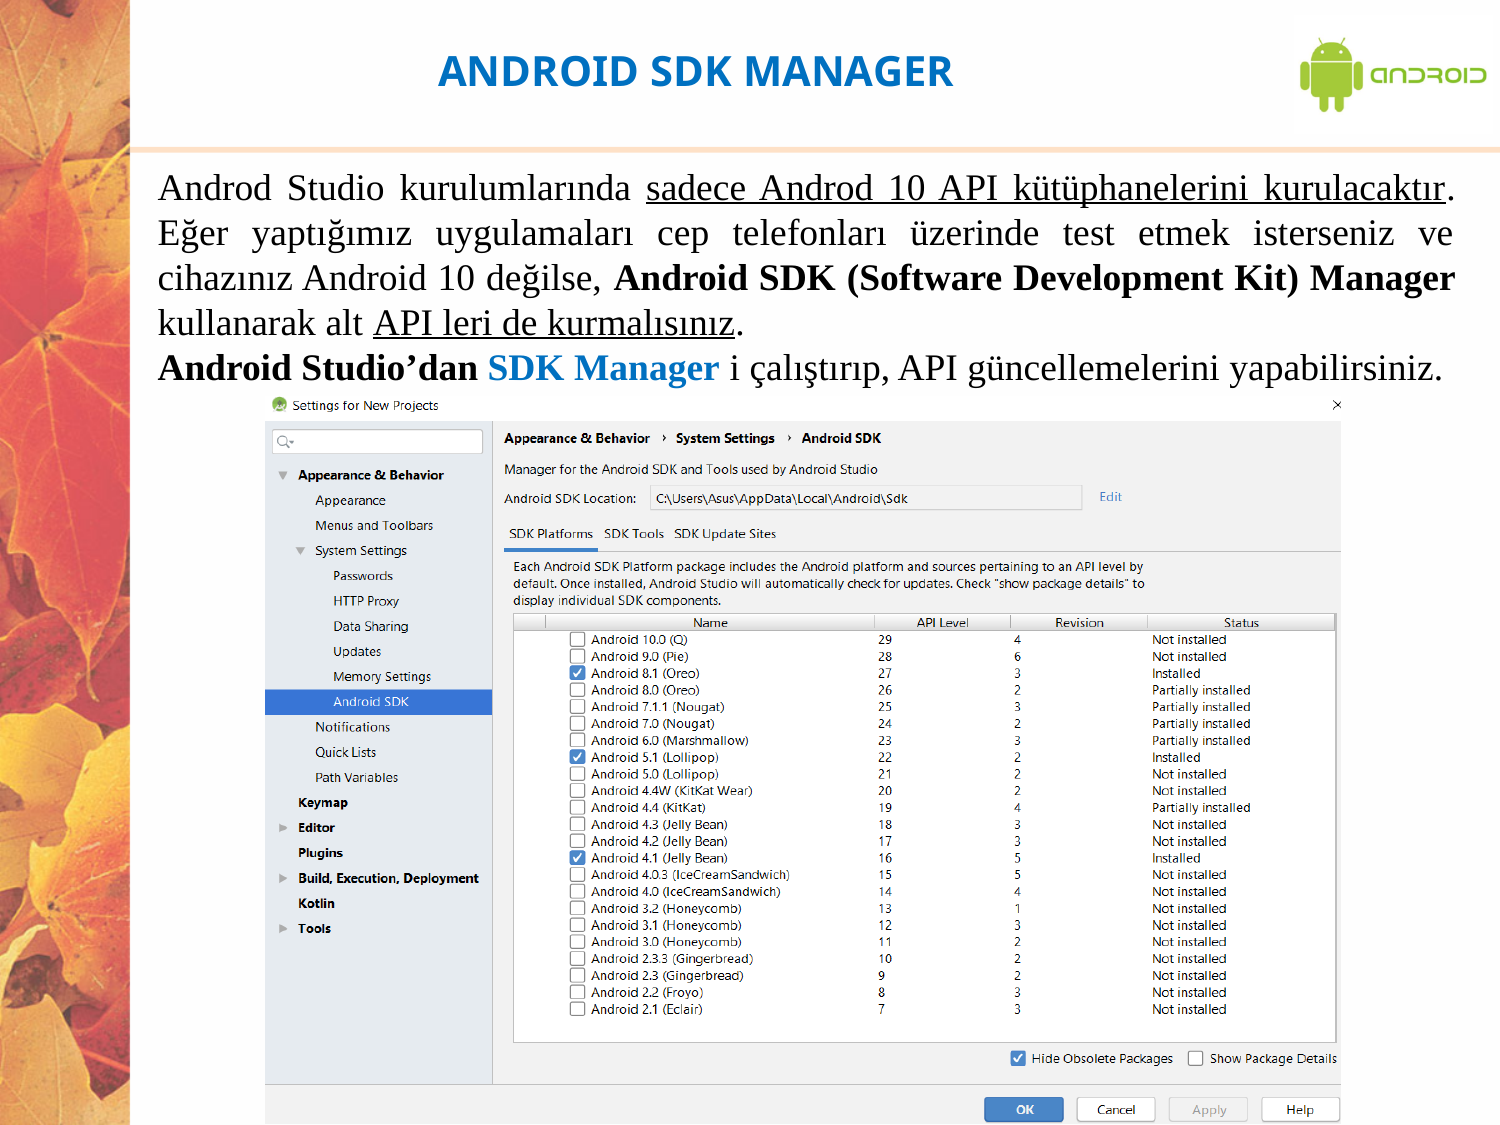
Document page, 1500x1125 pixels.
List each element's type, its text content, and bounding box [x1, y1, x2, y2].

text_box Androd Studio kurulumlarında sadece Androd 10 API kütüphanelerini kurulacaktır. Eğer yaptığımız uygulamaları cep telefonları üzerinde test etmek isterseniz ve cihazınız Android 10 değilse, Android SDK (Software Development Kit) Manager kullanarak alt API leri de kurmalısınız. Android Studio’dan SDK Manager i çalıştırıp, API güncellemelerini yapabilirsiniz. [142, 159, 1471, 395]
picture [0, 0, 1500, 1125]
text_box ANDROID SDK MANAGER [348, 37, 1288, 103]
